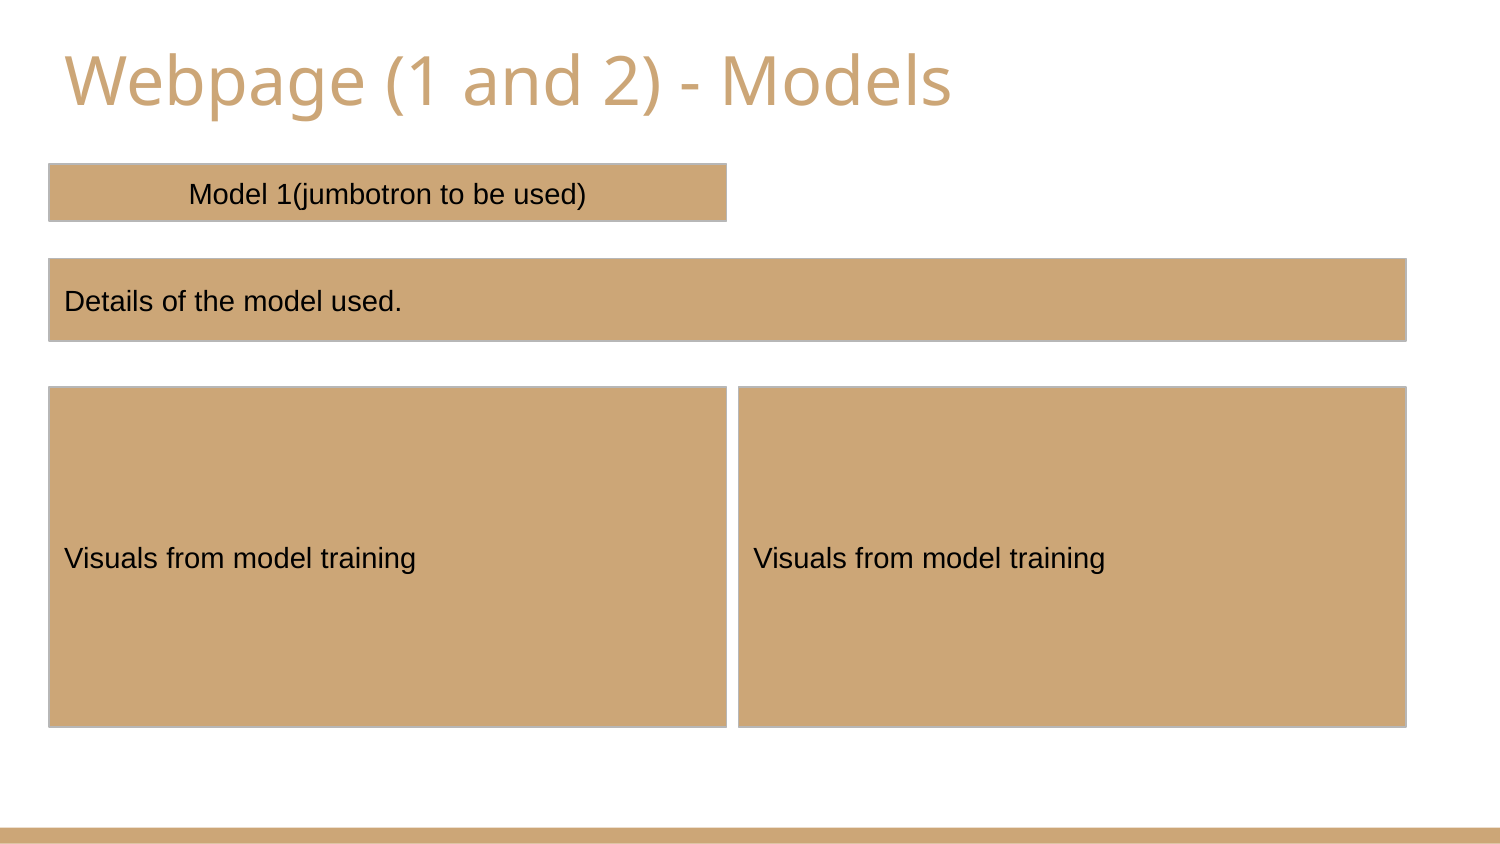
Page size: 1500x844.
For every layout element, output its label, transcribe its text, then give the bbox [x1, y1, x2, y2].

text_box Details of the model used. [49, 258, 1406, 342]
text_box Visuals from model training [49, 386, 727, 727]
text_box Visuals from model training [738, 386, 1406, 727]
title Webpage (1 and 2) - Models [49, 21, 1422, 135]
list [0, 250, 1373, 538]
text_box Model 1(jumbotron to be used) [49, 163, 727, 222]
